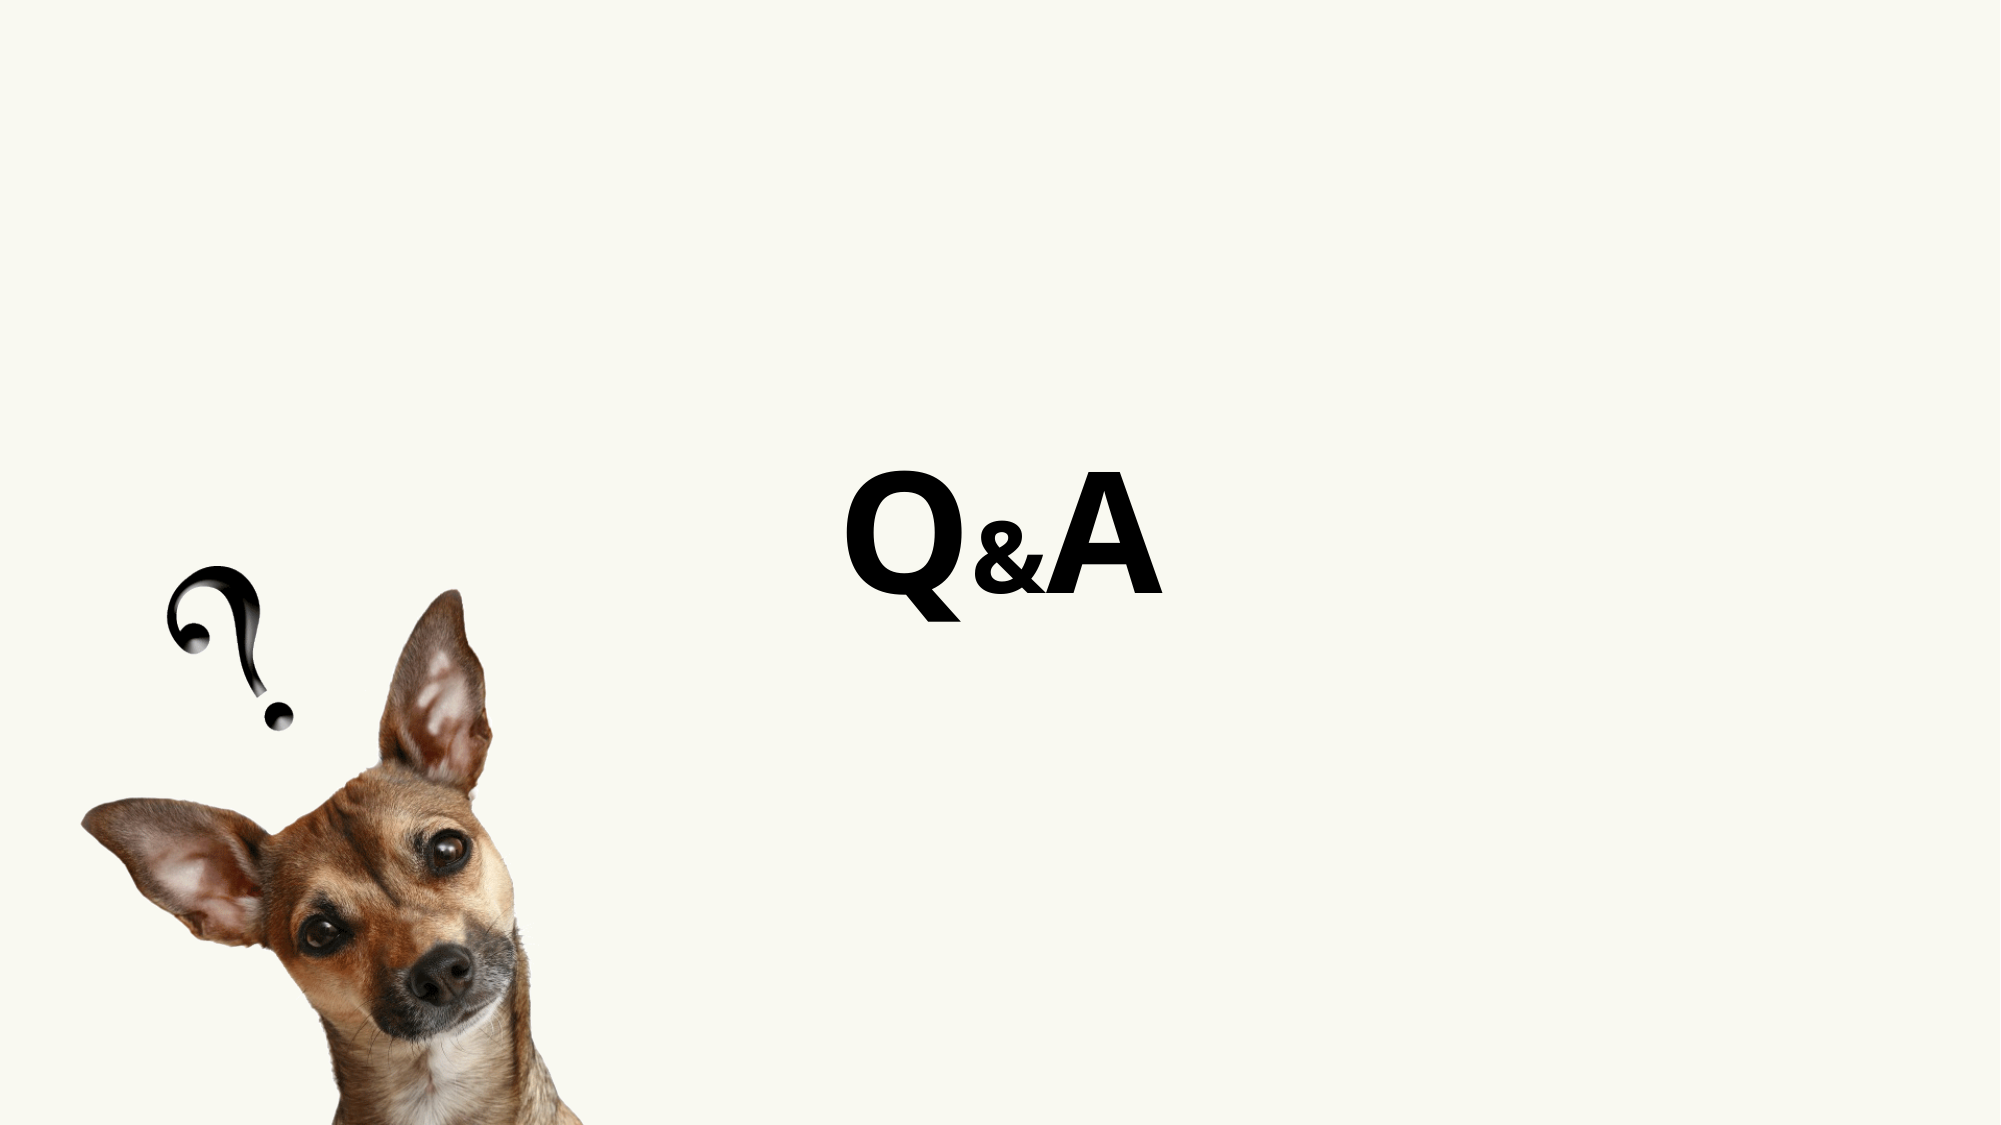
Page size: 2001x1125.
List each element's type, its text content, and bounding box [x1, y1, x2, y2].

title Q&A [0, 429, 2000, 648]
picture [79, 566, 585, 1125]
